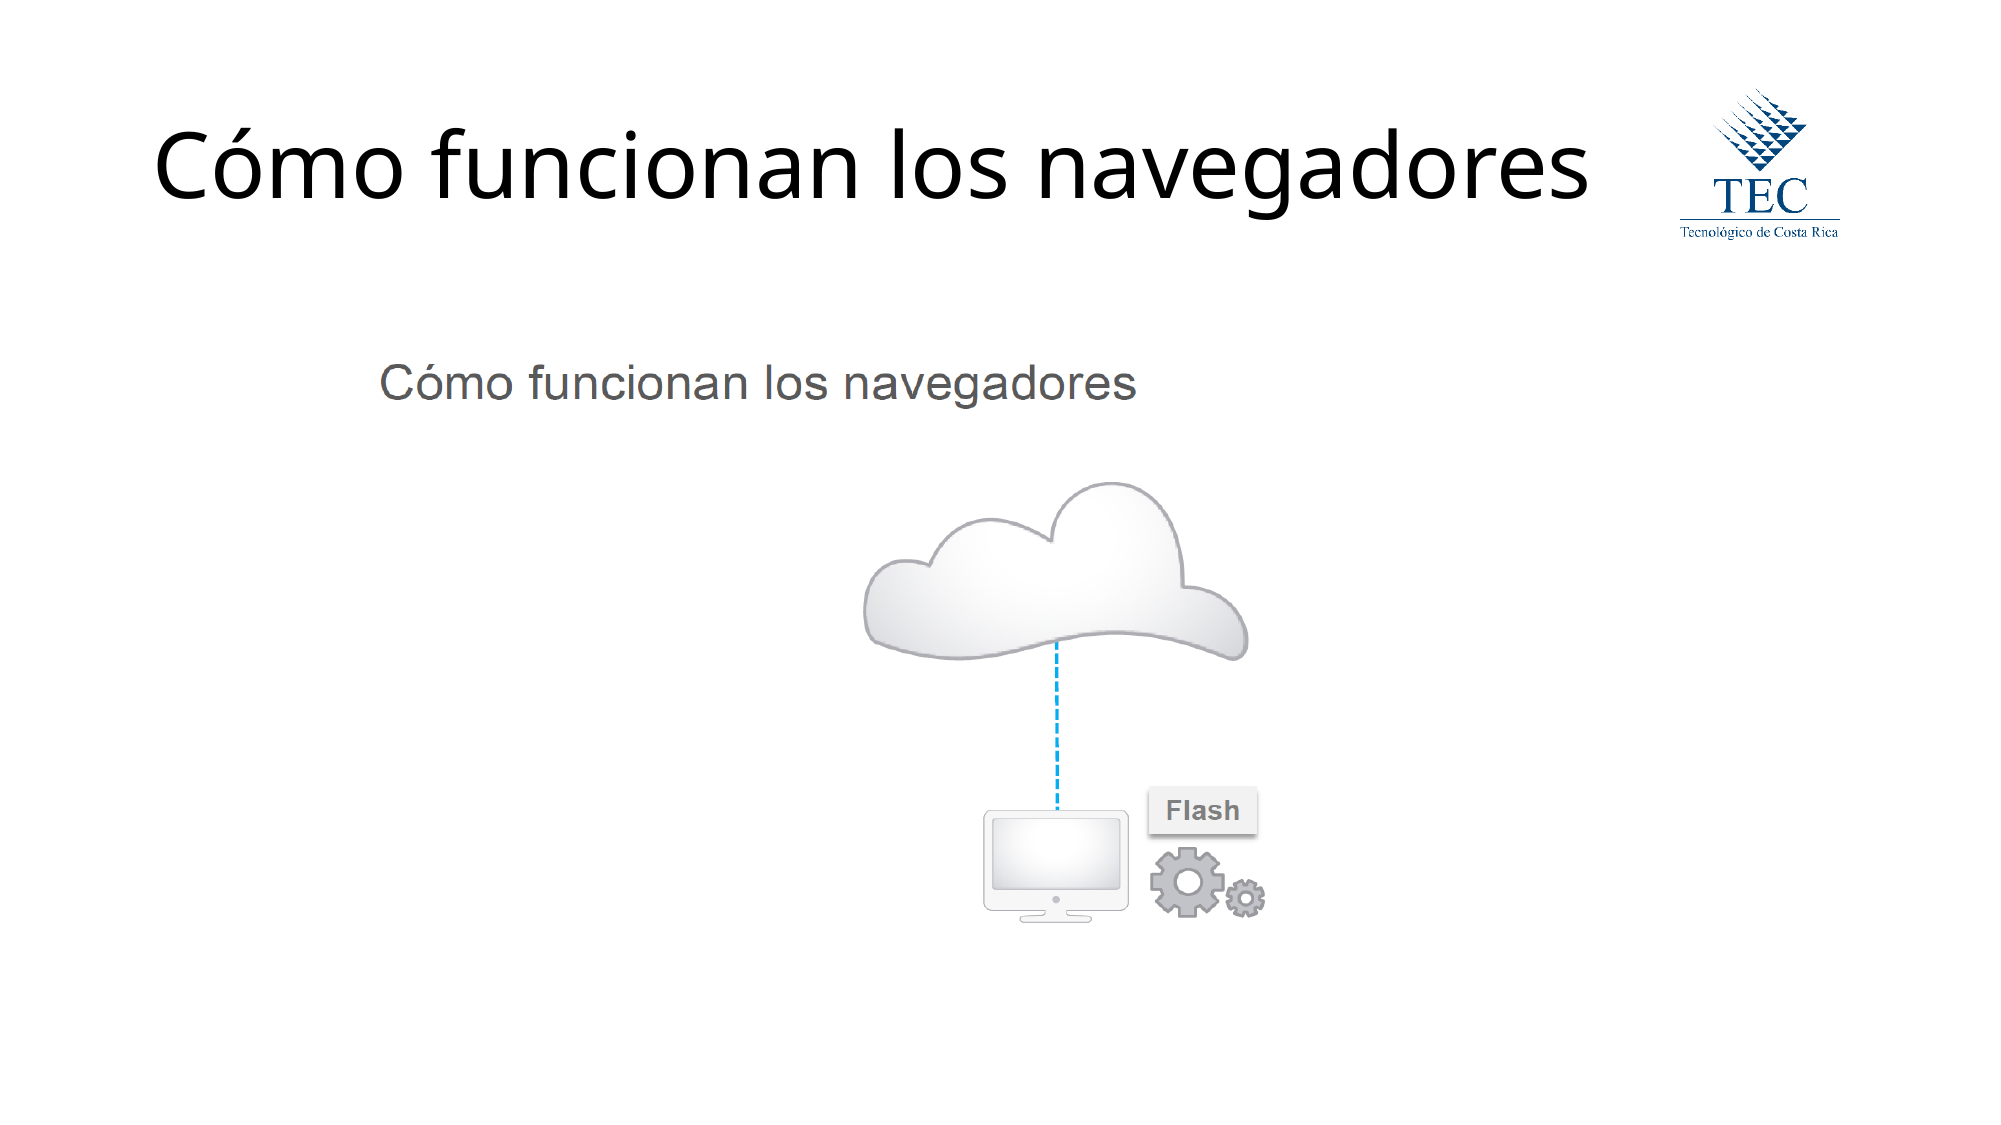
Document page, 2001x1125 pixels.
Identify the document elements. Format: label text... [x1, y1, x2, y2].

title Cómo funcionan los navegadores [137, 59, 1863, 278]
picture [1676, 82, 1843, 243]
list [315, 314, 1600, 1001]
